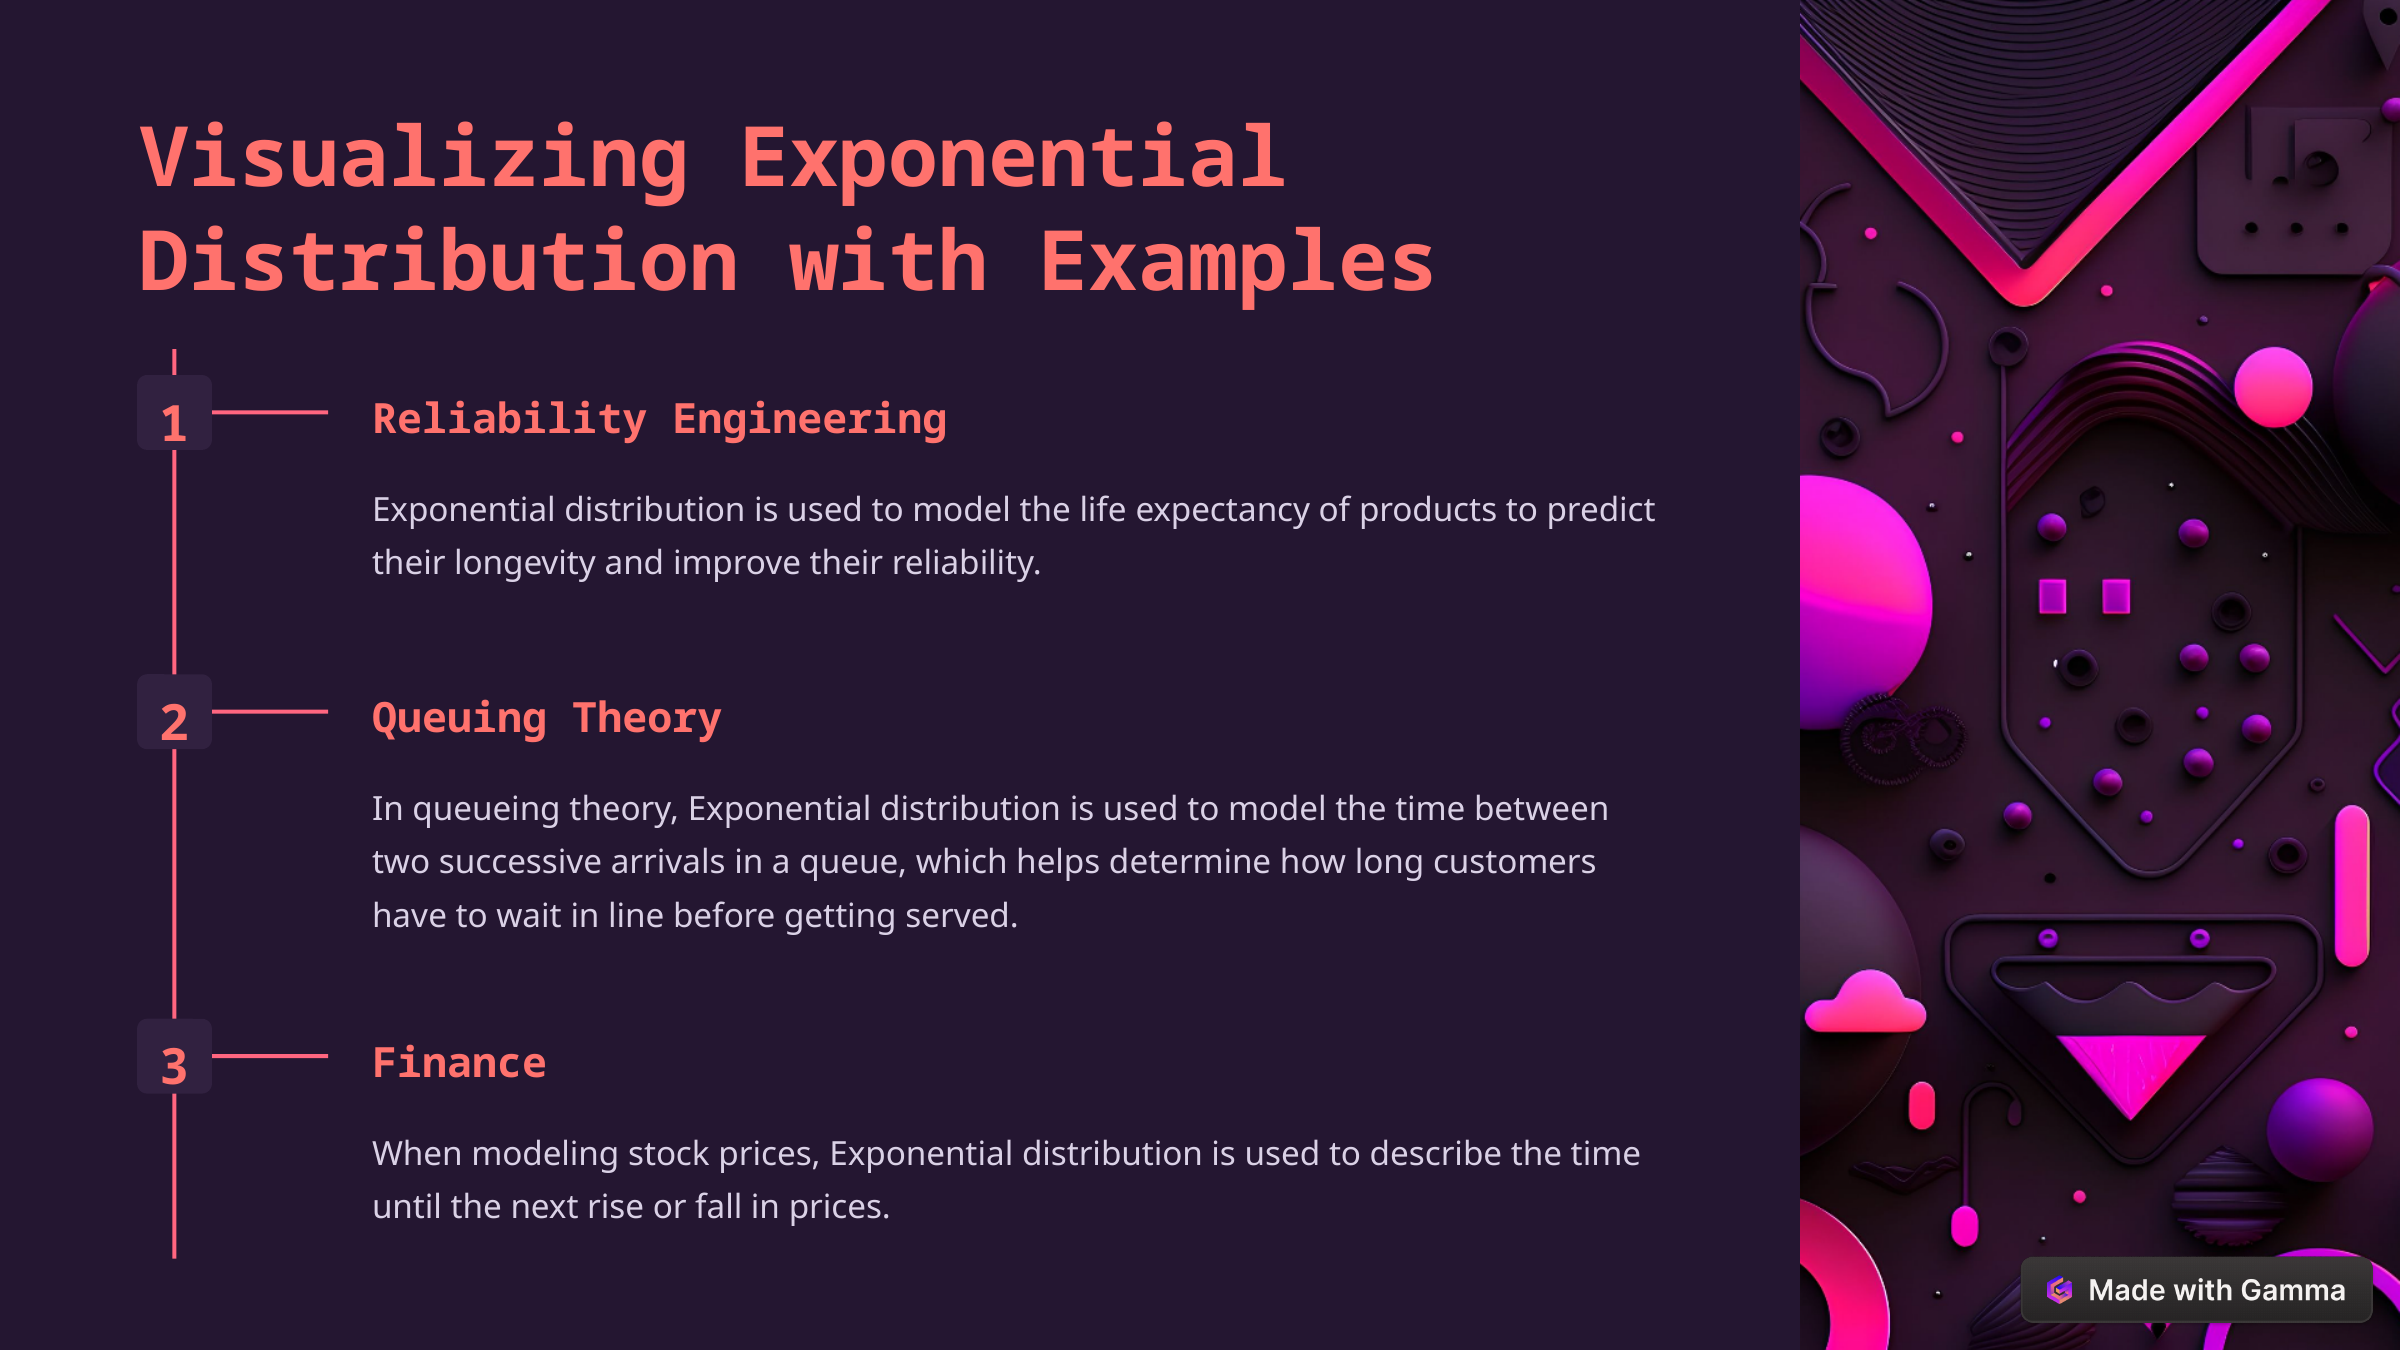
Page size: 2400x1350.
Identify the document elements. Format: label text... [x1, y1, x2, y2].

text_box 3 [162, 1025, 187, 1088]
text_box Finance [357, 1025, 690, 1078]
text_box [212, 410, 329, 415]
text_box [137, 374, 212, 450]
text_box [212, 709, 329, 714]
text_box 2 [162, 680, 187, 743]
text_box [0, 0, 1799, 1350]
picture [1799, 0, 2400, 1350]
text_box [172, 450, 177, 674]
text_box Visualizing Exponential Distribution with Examples [124, 91, 1676, 300]
text_box Queuing Theory [357, 681, 690, 734]
text_box In queueing theory, Exponential distribution is used to model the time between two successive arrivals in a queue, which helps determine how long customers have to wait in line before getting served. [357, 766, 1676, 927]
text_box Reliability Engineering [357, 382, 847, 435]
text_box When modeling stock prices, Exponential distribution is used to describe the time until the next rise or fall in prices. [357, 1111, 1676, 1218]
text_box Exponential distribution is used to model the life expectancy of products to predict their longevity and improve their reliability. [357, 467, 1676, 574]
text_box [137, 674, 212, 750]
text_box [137, 1018, 212, 1094]
text_box [172, 750, 177, 1018]
text_box [172, 1094, 177, 1259]
text_box [172, 349, 177, 375]
text_box 1 [162, 381, 187, 444]
text_box [212, 1054, 329, 1059]
